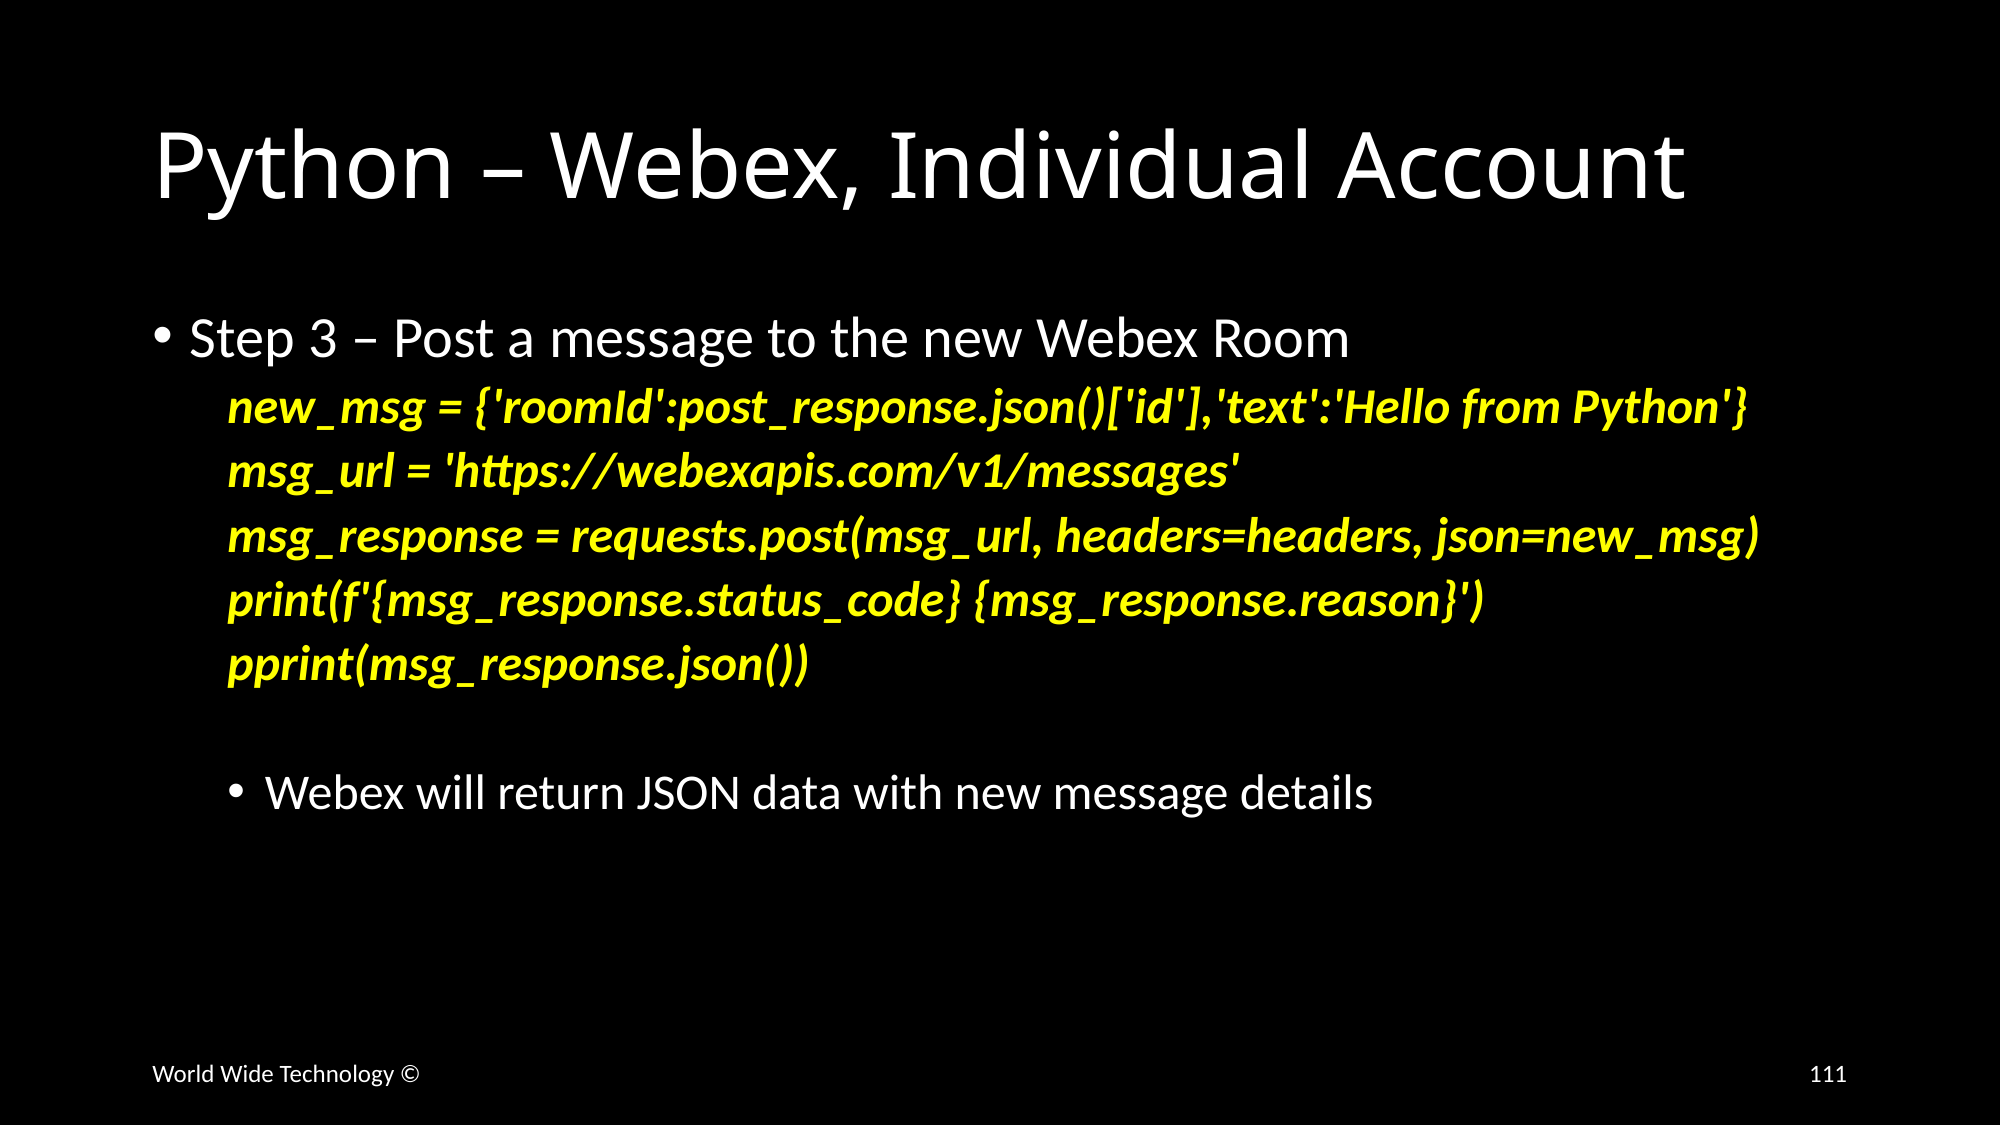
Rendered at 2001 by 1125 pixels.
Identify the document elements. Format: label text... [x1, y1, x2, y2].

title Python – Webex, Individual Account [137, 59, 1863, 278]
list Step 3 – Post a message to the new Webex Room new_msg = {'roomId':post_response.json()['id'],'text':'Hello from Python'} msg_url = 'https://webexapis.com/v1/messages' msg_response = requests.post(msg_url, headers=headers, json=new_msg) print(f'{msg_response.status_code} {msg_response.reason}') pprint(msg_response.json()) Webex will return JSON data with new message details [137, 299, 1950, 1014]
slide_number World Wide Technology © [137, 1042, 588, 1103]
slide_number 111 [1412, 1042, 1863, 1103]
